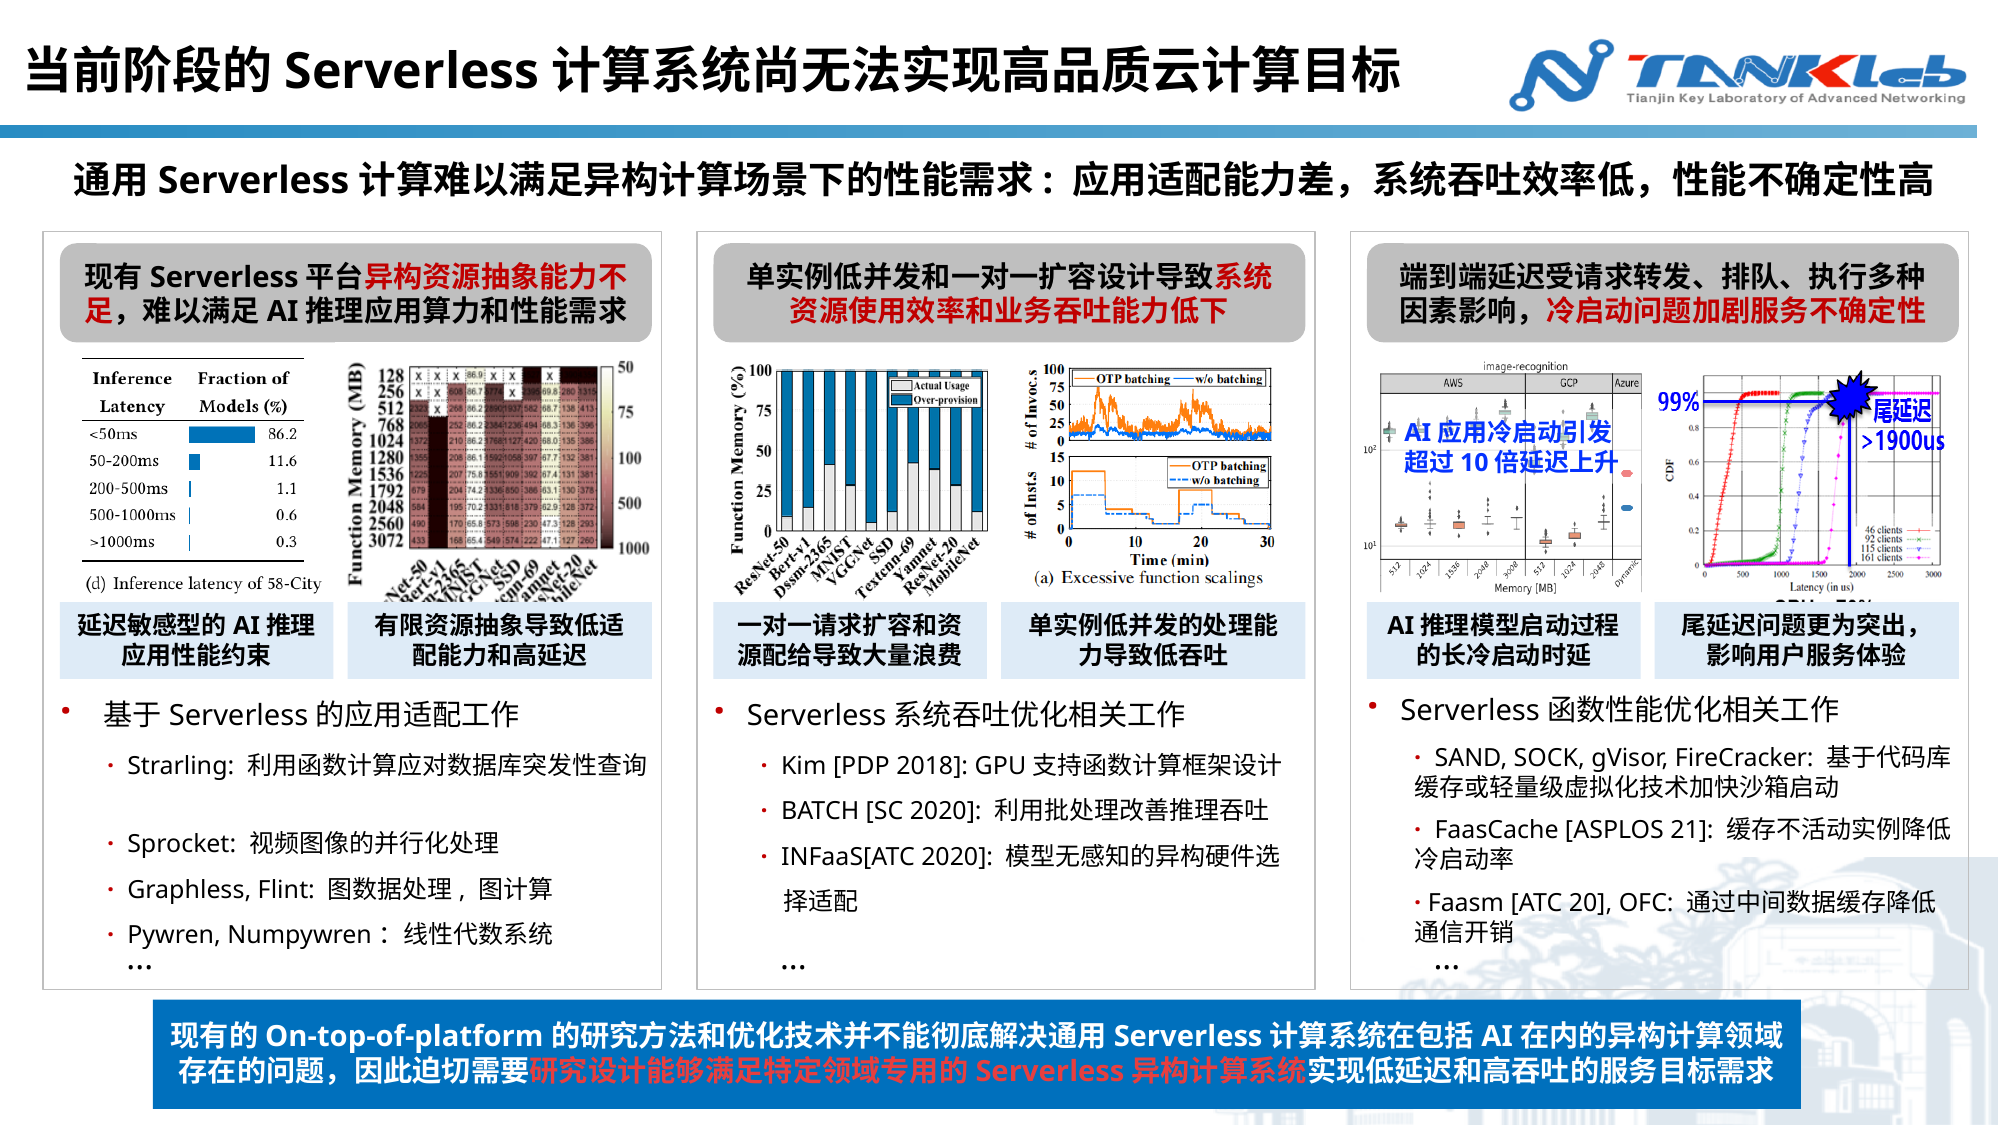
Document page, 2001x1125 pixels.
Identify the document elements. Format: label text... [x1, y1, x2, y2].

picture [1504, 36, 1976, 114]
text_box 通用Serverless计算难以满足异构计算场景下的性能需求: 应用适配能力差，系统吞吐效率低，性能不确定性高 [40, 148, 1969, 209]
text_box 现有的On-top-of-platform的研究方法和优化技术并不能彻底解决通用Serverless计算系统在包括AI在内的异构计算领域 存在的问题，因此迫切需要研究设计能够满足特定领域专用的Serverless异构计算系统实现低延迟和高吞吐的服务目标需求 [152, 999, 1801, 1109]
slide_number [1525, 1058, 1993, 1119]
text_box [1350, 231, 1969, 998]
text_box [696, 231, 1315, 998]
text_box 当前阶段的Serverless计算系统尚无法实现高品质云计算目标 [8, 30, 1599, 106]
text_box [43, 231, 662, 998]
